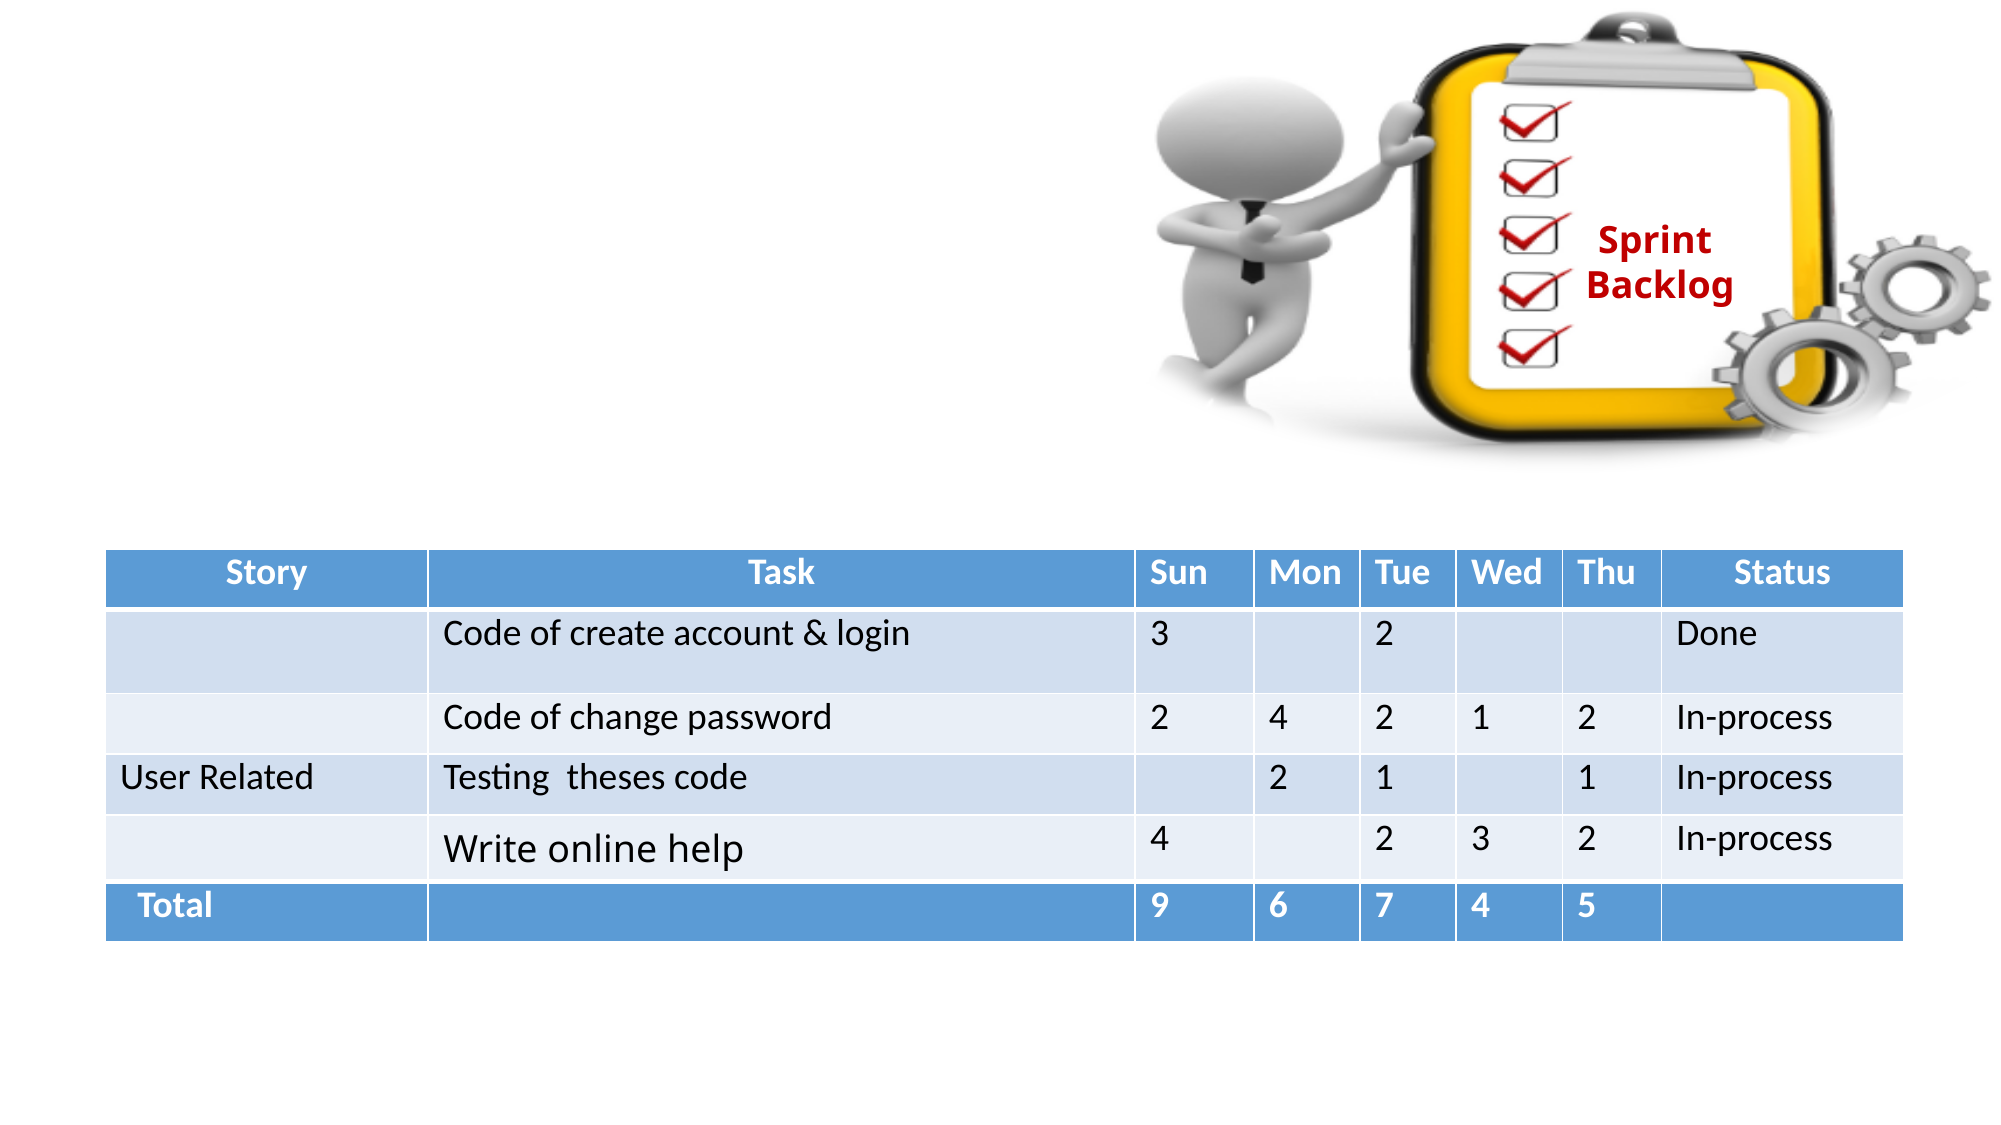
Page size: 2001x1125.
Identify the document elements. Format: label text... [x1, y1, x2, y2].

table_header Sun [1136, 550, 1253, 607]
table_cell [429, 884, 1134, 941]
table_cell 2 [1361, 694, 1455, 753]
table_cell [106, 694, 427, 753]
table_header Story [106, 550, 427, 607]
table_cell Write online help [429, 816, 1134, 879]
table_cell 6 [1255, 884, 1359, 941]
table_cell 2 [1255, 755, 1359, 814]
picture [1031, 0, 2000, 473]
table_cell 2 [1563, 694, 1661, 753]
table_cell User Related [106, 755, 427, 814]
table_cell Testing theses code [429, 755, 1134, 814]
table_cell 1 [1361, 755, 1455, 814]
table_cell 1 [1563, 755, 1661, 814]
table_cell 4 [1255, 694, 1359, 753]
table_header Thu [1563, 550, 1661, 607]
table_cell [106, 816, 427, 879]
table_cell [1457, 755, 1562, 814]
table_header Task [429, 550, 1134, 607]
table_cell 4 [1136, 816, 1253, 879]
table_cell Done [1662, 612, 1903, 693]
table_cell [1662, 884, 1903, 941]
table_cell [1136, 755, 1253, 814]
table_cell 2 [1361, 816, 1455, 879]
table_cell In-process [1662, 816, 1903, 879]
table_cell 9 [1136, 884, 1253, 941]
table_cell 5 [1563, 884, 1661, 941]
table_cell [1563, 612, 1661, 693]
table_header Tue [1361, 550, 1455, 607]
table_cell 2 [1563, 816, 1661, 879]
table_cell 7 [1361, 884, 1455, 941]
table_cell In-process [1662, 694, 1903, 753]
table_cell In-process [1662, 755, 1903, 814]
table_header Mon [1255, 550, 1359, 607]
table_cell 2 [1136, 694, 1253, 753]
table_cell Code of change password [429, 694, 1134, 753]
table_cell 2 [1361, 612, 1455, 693]
table_header Status [1662, 550, 1903, 607]
table_cell Total [106, 884, 427, 941]
table_cell 4 [1457, 884, 1562, 941]
table_cell 3 [1136, 612, 1253, 693]
table_cell [106, 612, 427, 693]
table_cell [1255, 612, 1359, 693]
table_cell [1255, 816, 1359, 879]
table_cell [1457, 612, 1562, 693]
table_cell Code of create account & login [429, 612, 1134, 693]
table_cell 1 [1457, 694, 1562, 753]
table_cell 3 [1457, 816, 1562, 879]
table_header Wed [1457, 550, 1562, 607]
